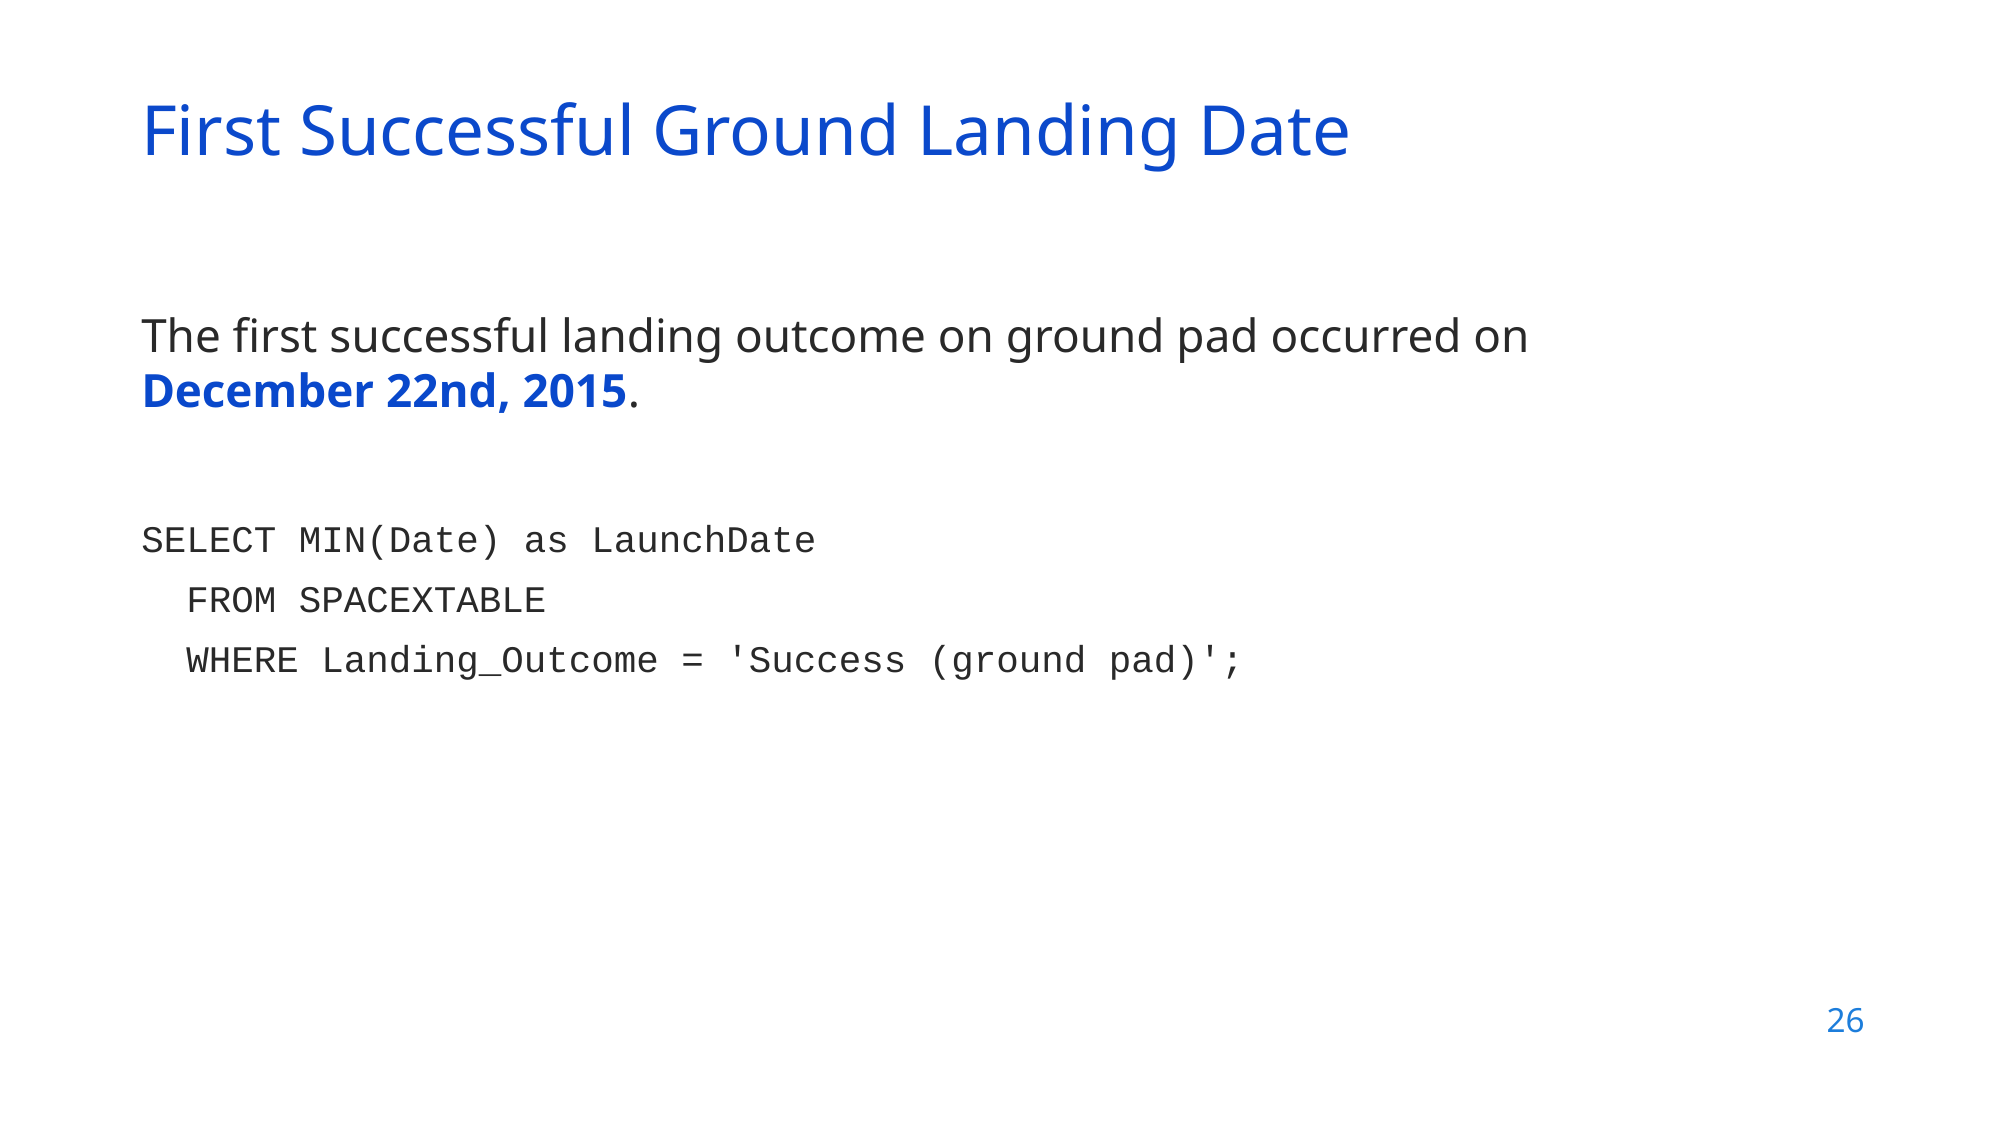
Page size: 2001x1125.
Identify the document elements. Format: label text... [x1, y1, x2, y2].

text_box First Successful Ground Landing Date [126, 88, 1852, 179]
slide_number 26 [1429, 988, 1880, 1055]
list The first successful landing outcome on ground pad occurred on December 22nd, 2015. SELECT MIN(Date) as LaunchDate FROM SPACEXTABLE WHERE Landing_Outcome = 'Success (ground pad)'; [126, 299, 1602, 1019]
